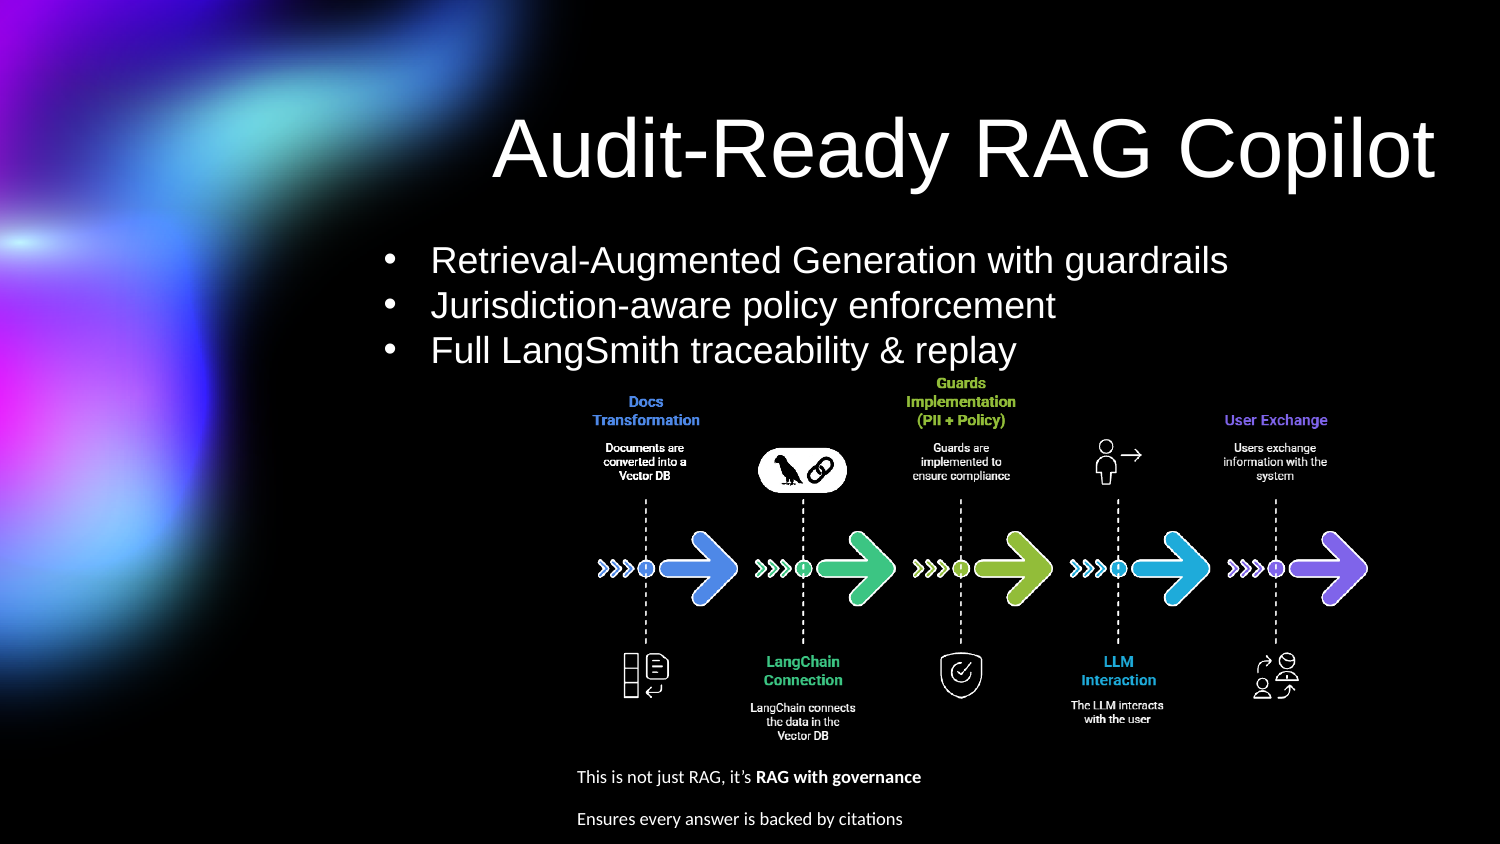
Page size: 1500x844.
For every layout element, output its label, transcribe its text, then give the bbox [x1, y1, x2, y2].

picture [0, 0, 1491, 844]
title Audit-Ready RAG Copilot [275, 79, 1452, 302]
subtitle This is not just RAG, it’s RAG with governance Ensures every answer is backed by citations [534, 744, 1500, 844]
text_box Retrieval-Augmented Generation with guardrails Jurisdiction-aware policy enforcement Full LangSmith traceability & replay [368, 228, 1487, 379]
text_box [534, 289, 1431, 765]
